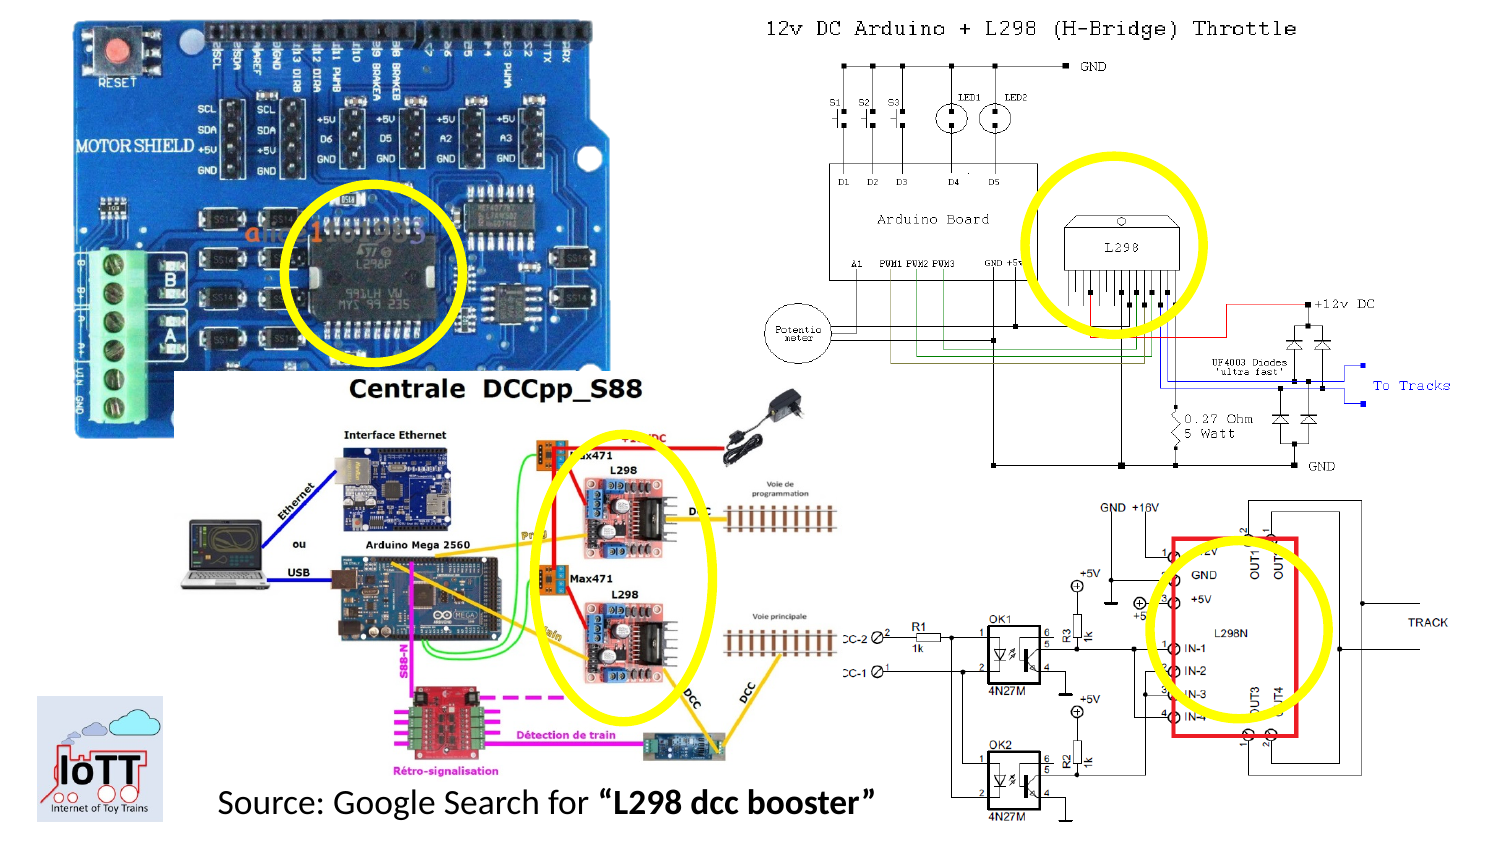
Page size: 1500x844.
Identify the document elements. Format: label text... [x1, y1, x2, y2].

text_box Source: Google Search for “L298 dcc booster” [202, 791, 805, 830]
picture [37, 696, 163, 822]
picture [24, 0, 1476, 825]
